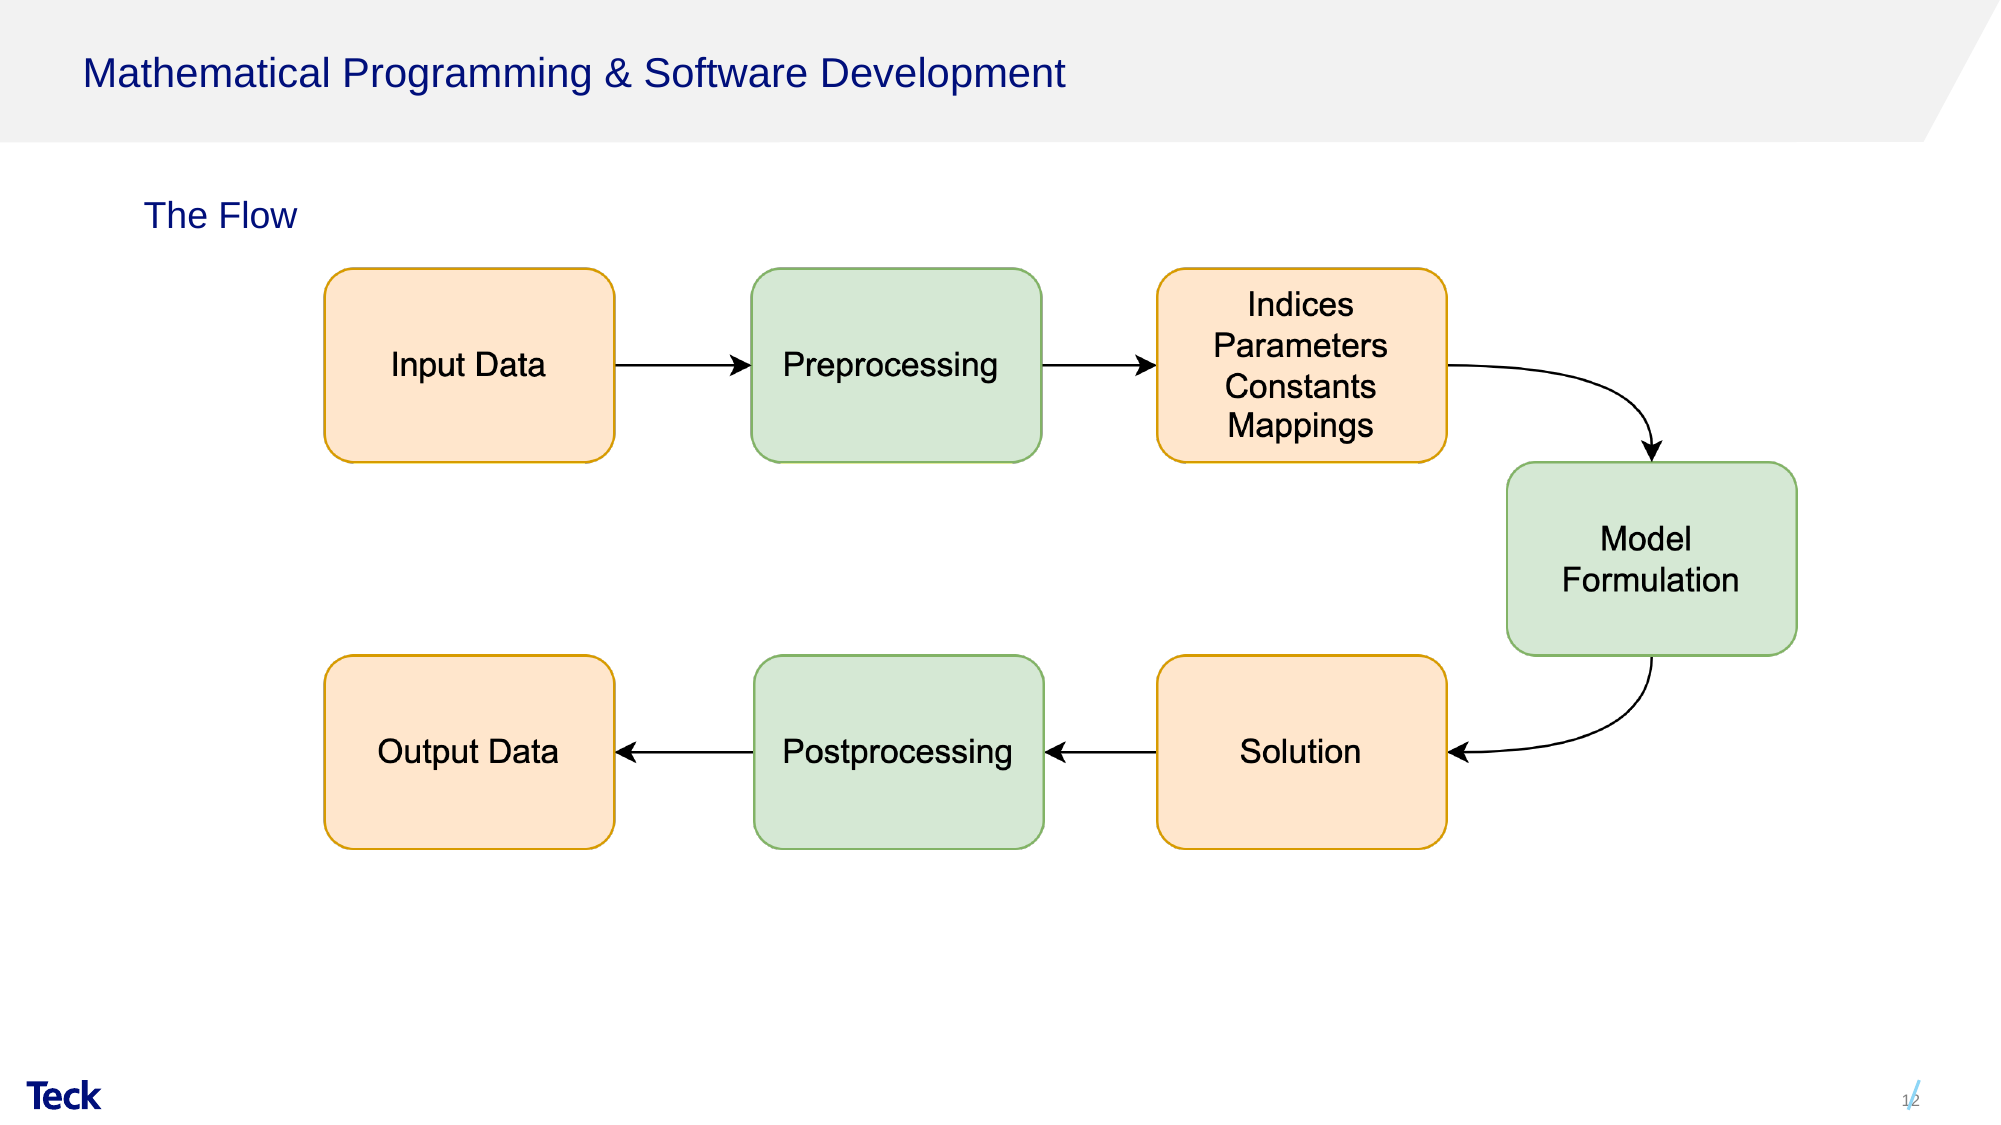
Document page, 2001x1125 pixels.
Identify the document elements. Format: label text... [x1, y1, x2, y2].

text_box The Flow [128, 183, 313, 244]
picture [298, 243, 1824, 874]
title Mathematical Programming & Software Development [82, 45, 1968, 97]
